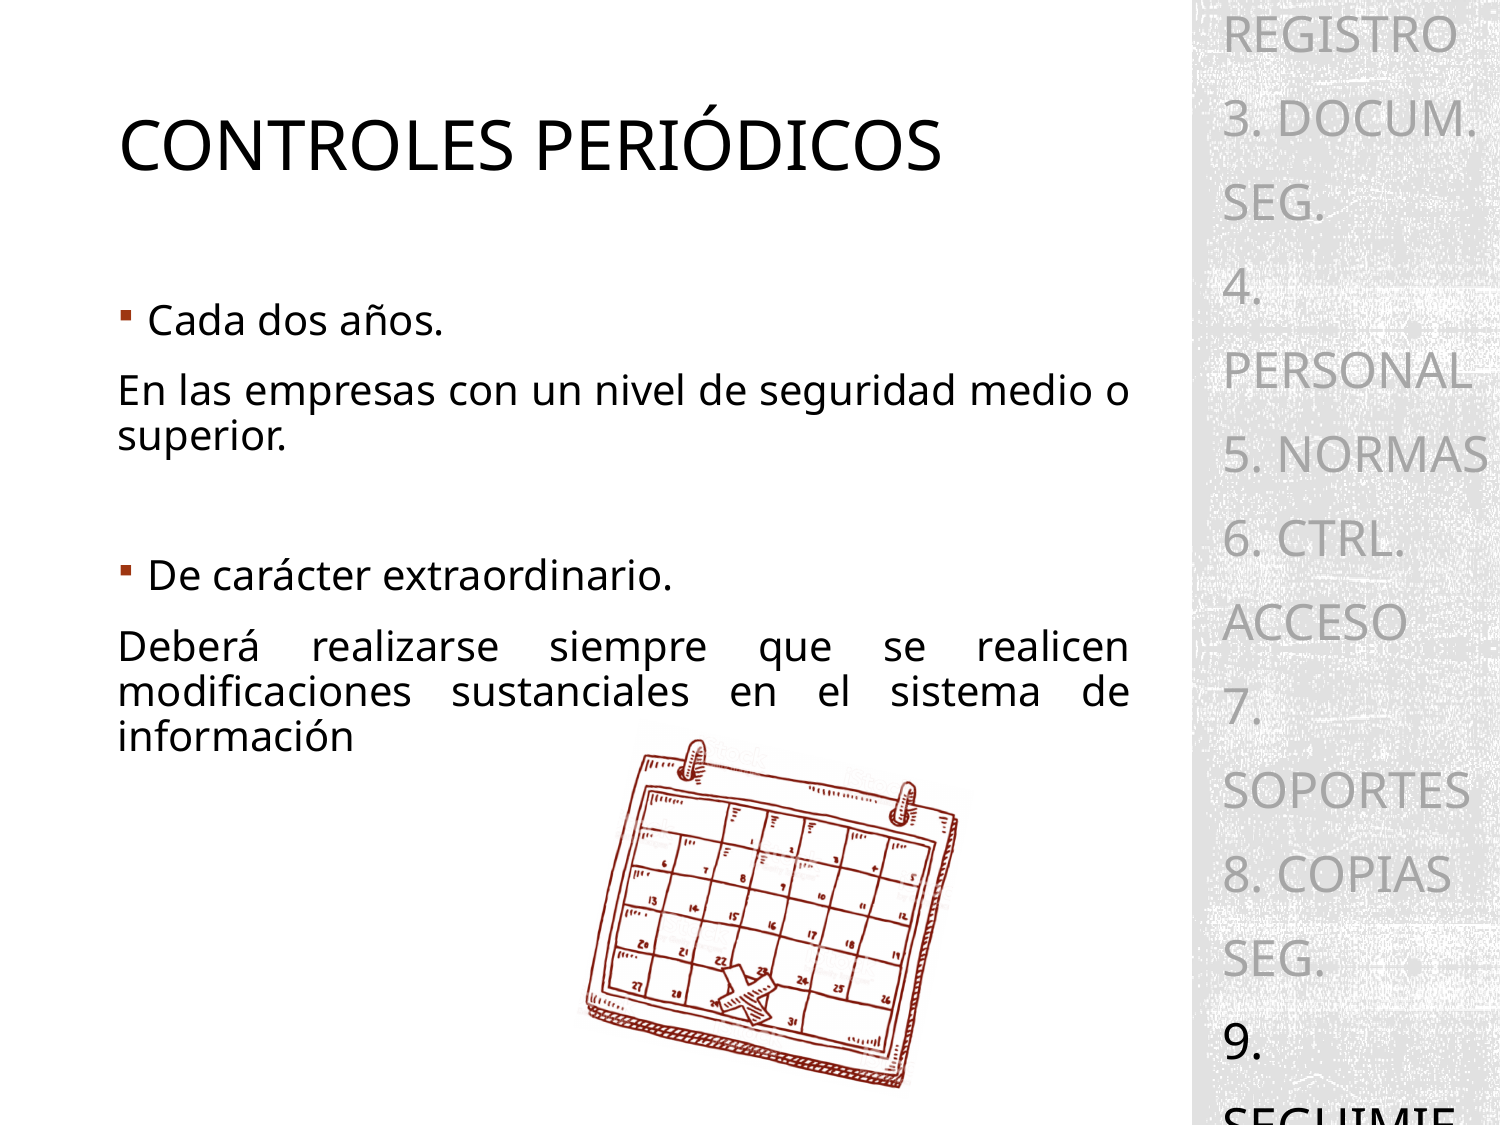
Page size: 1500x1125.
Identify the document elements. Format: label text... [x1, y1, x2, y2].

picture [604, 753, 942, 1064]
picture [1192, 0, 1500, 1125]
text_box Cada dos años. En las empresas con un nivel de seguridad medio o superior. De carácter extraordinario. Deberá realizarse siempre que se realicen modificaciones sustanciales en el sistema de información [103, 292, 1146, 983]
text_box Controles periódicos [103, 32, 974, 193]
